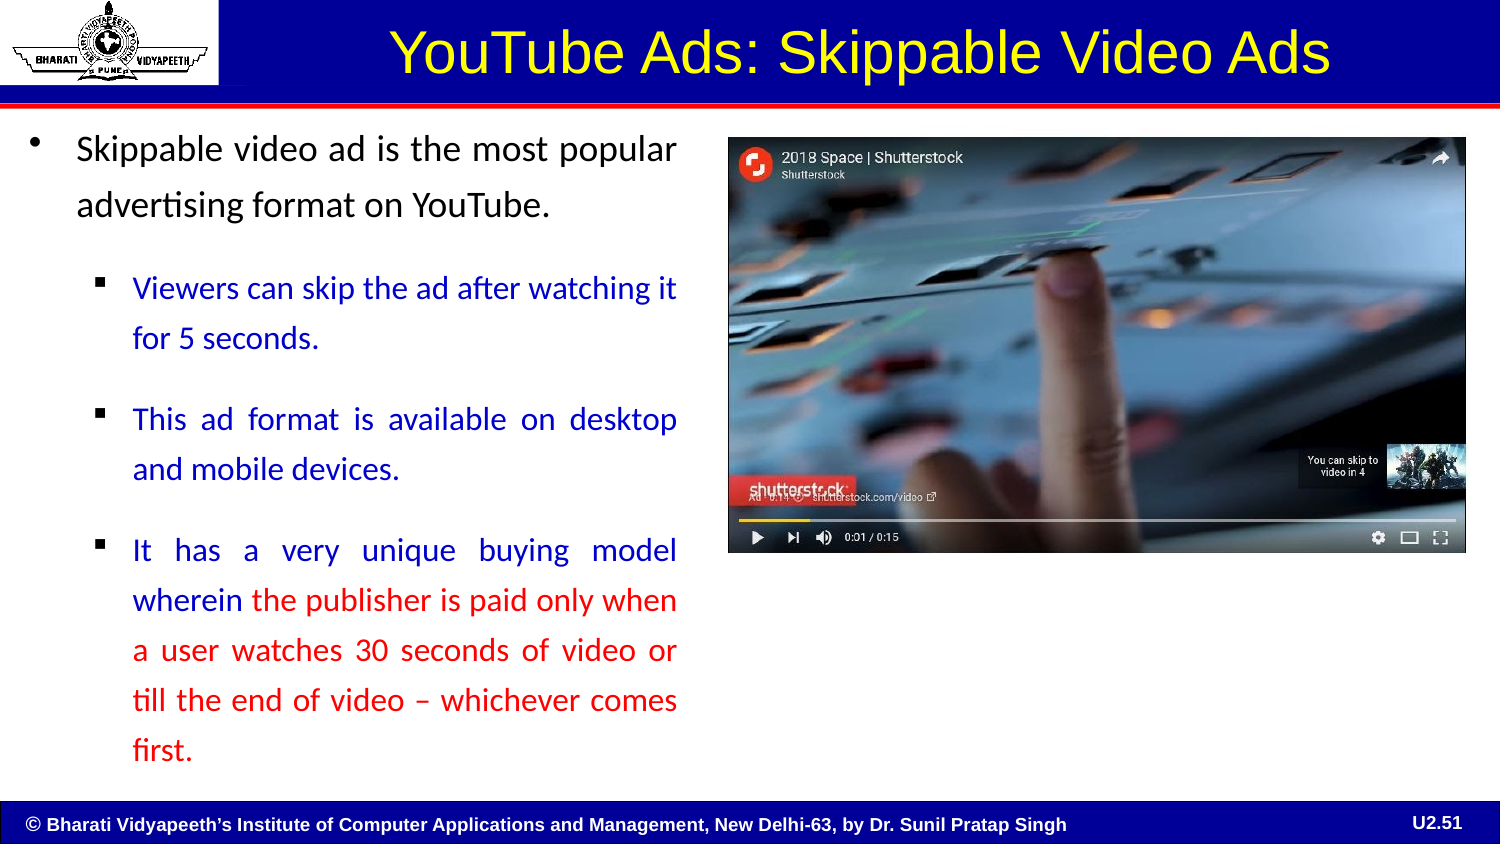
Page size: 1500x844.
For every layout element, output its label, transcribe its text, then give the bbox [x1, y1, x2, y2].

list Skippable video ad is the most popular advertising format on YouTube. Viewers can skip the ad after watching it for 5 seconds. This ad format is available on desktop and mobile devices. It has a very unique buying model wherein the publisher is paid only when a user watches 30 seconds of video or till the end of video – whichever comes first. [16, 106, 692, 802]
picture [12, 1, 208, 81]
title YouTube Ads: Skippable Video Ads [233, 6, 1488, 89]
picture [707, 125, 1480, 558]
